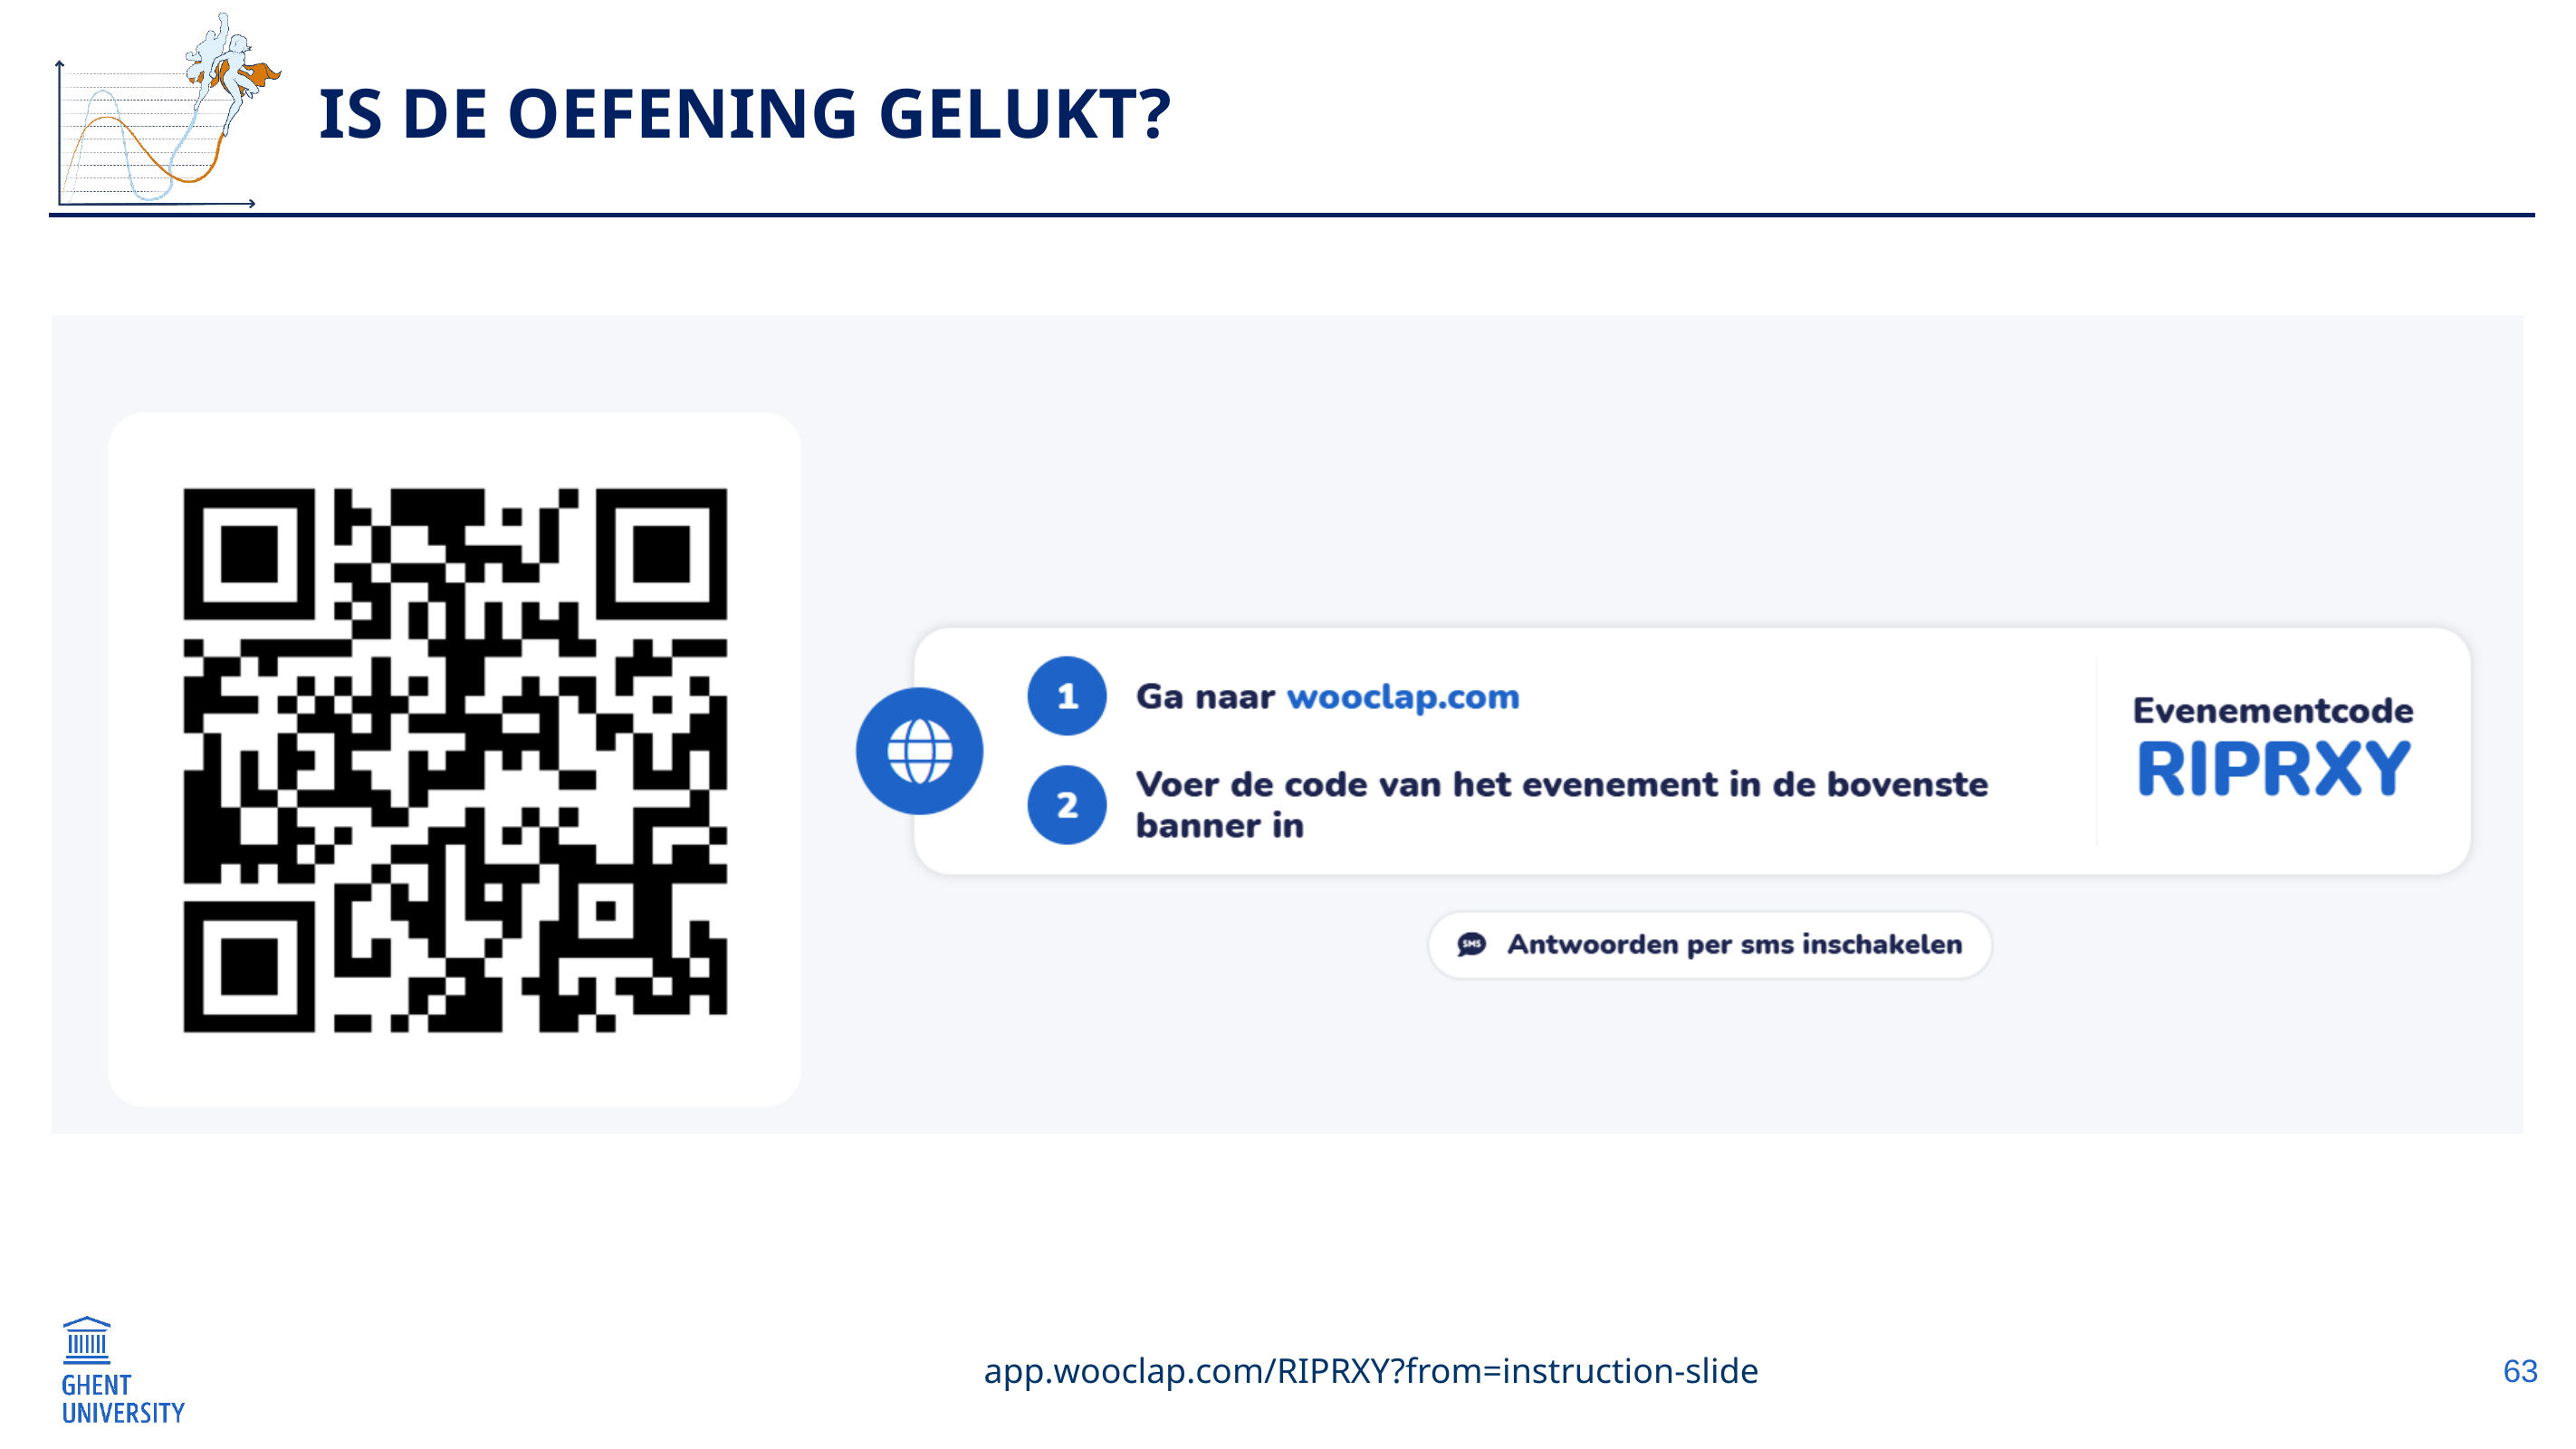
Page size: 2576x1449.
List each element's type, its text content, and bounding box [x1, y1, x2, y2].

list app.wooclap.com/RIPRXY?from=instruction-slide [346, 1334, 2385, 1406]
slide_number 63 [2415, 1330, 2553, 1408]
picture [5, 0, 2523, 1134]
picture [62, 1175, 411, 1449]
title Is de oefening gelukt? [305, 18, 2527, 159]
